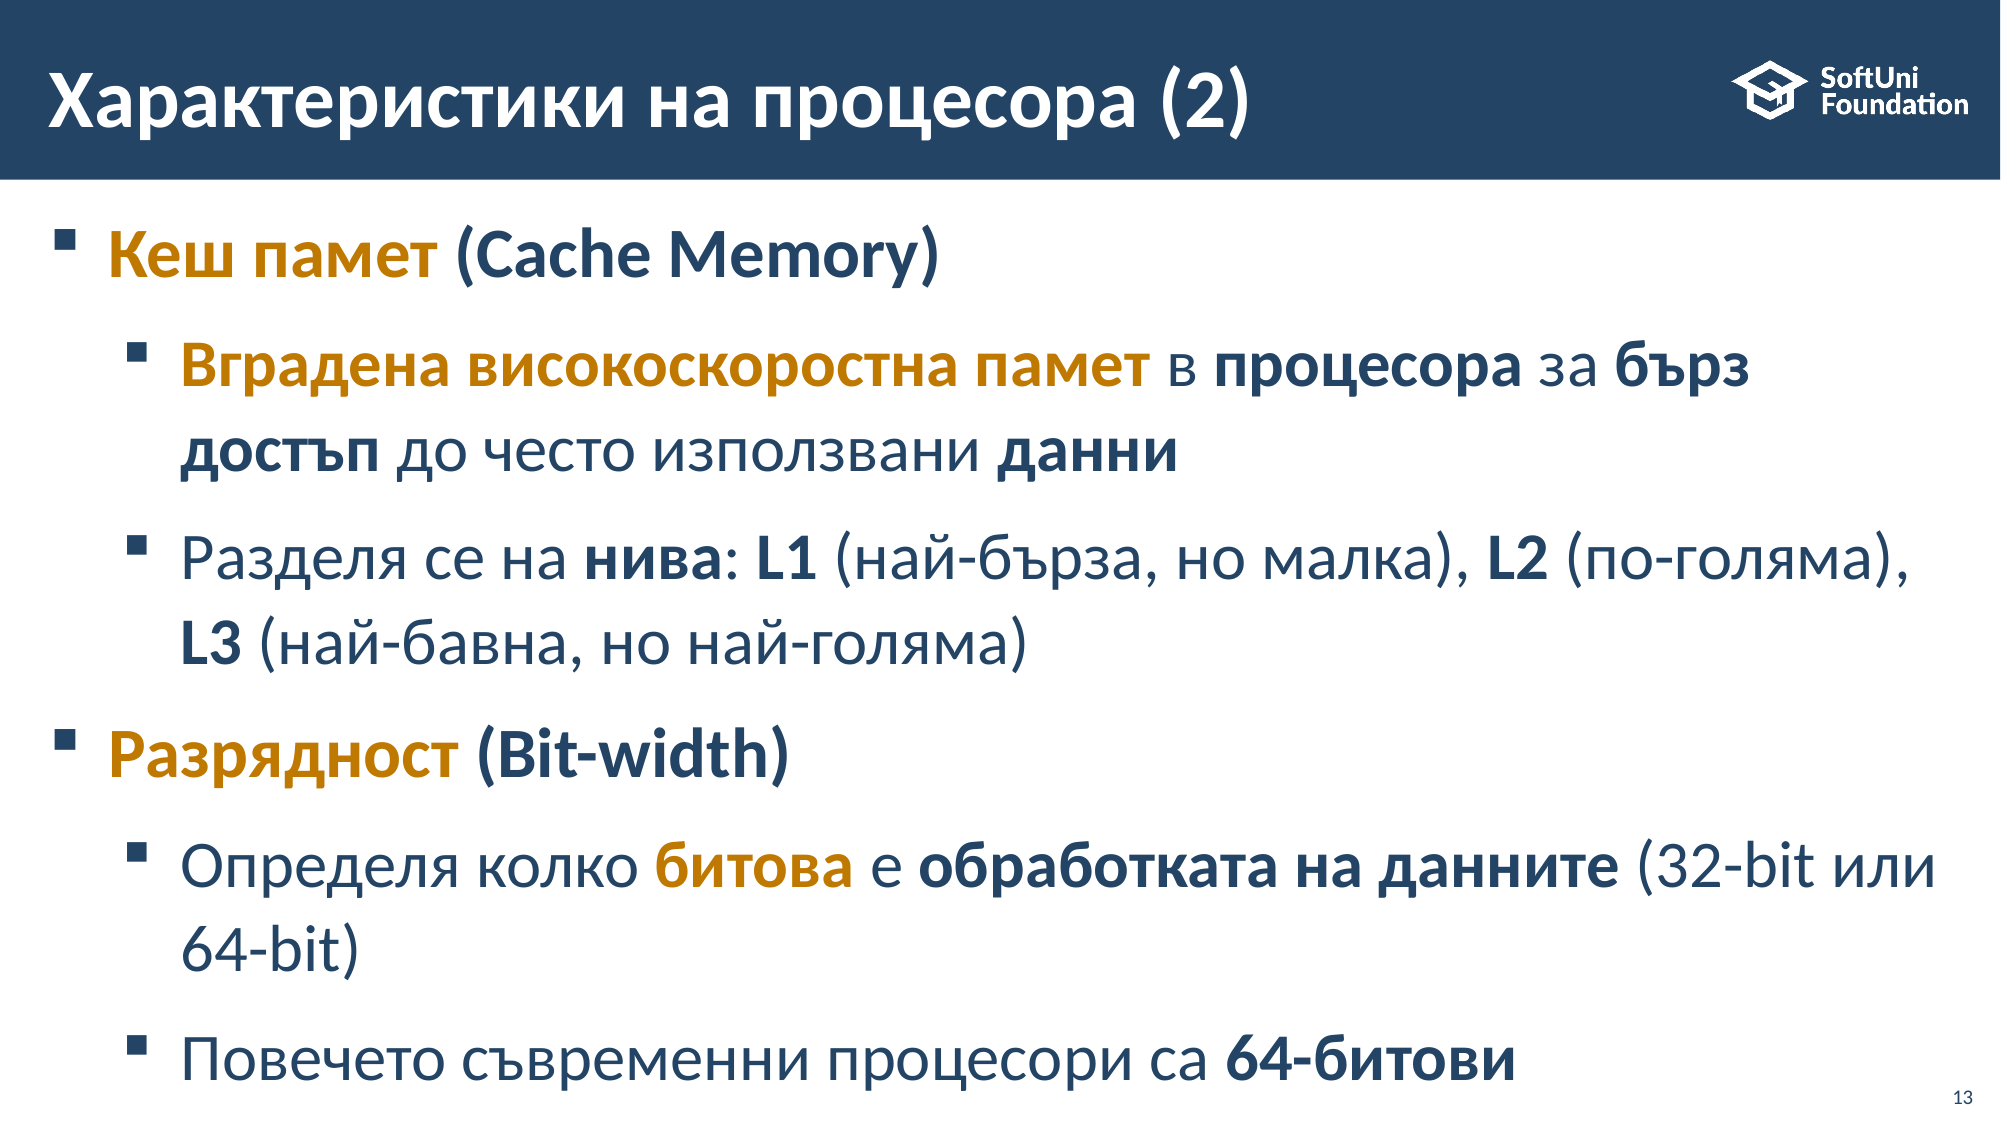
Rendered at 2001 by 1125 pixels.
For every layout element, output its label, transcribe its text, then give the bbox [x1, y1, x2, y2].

title Характеристики на процесора (2) [31, 21, 1716, 167]
list Кеш памет (Cache Memory) Вградена високоскоростна памет в процесора за бърз достъп до често използвани данни Разделя се на нива: L1 (най-бърза, но малка), L2 (по-голяма), L3 (най-бавна, но най-голяма) Разрядност (Bit-width) Определя колко битова е обработката на данните (32-bit или 64-bit) Повечето съвременни процесори са 64-битови [31, 196, 1970, 1104]
picture [1731, 60, 1968, 120]
slide_number 13 [1927, 1067, 1989, 1117]
